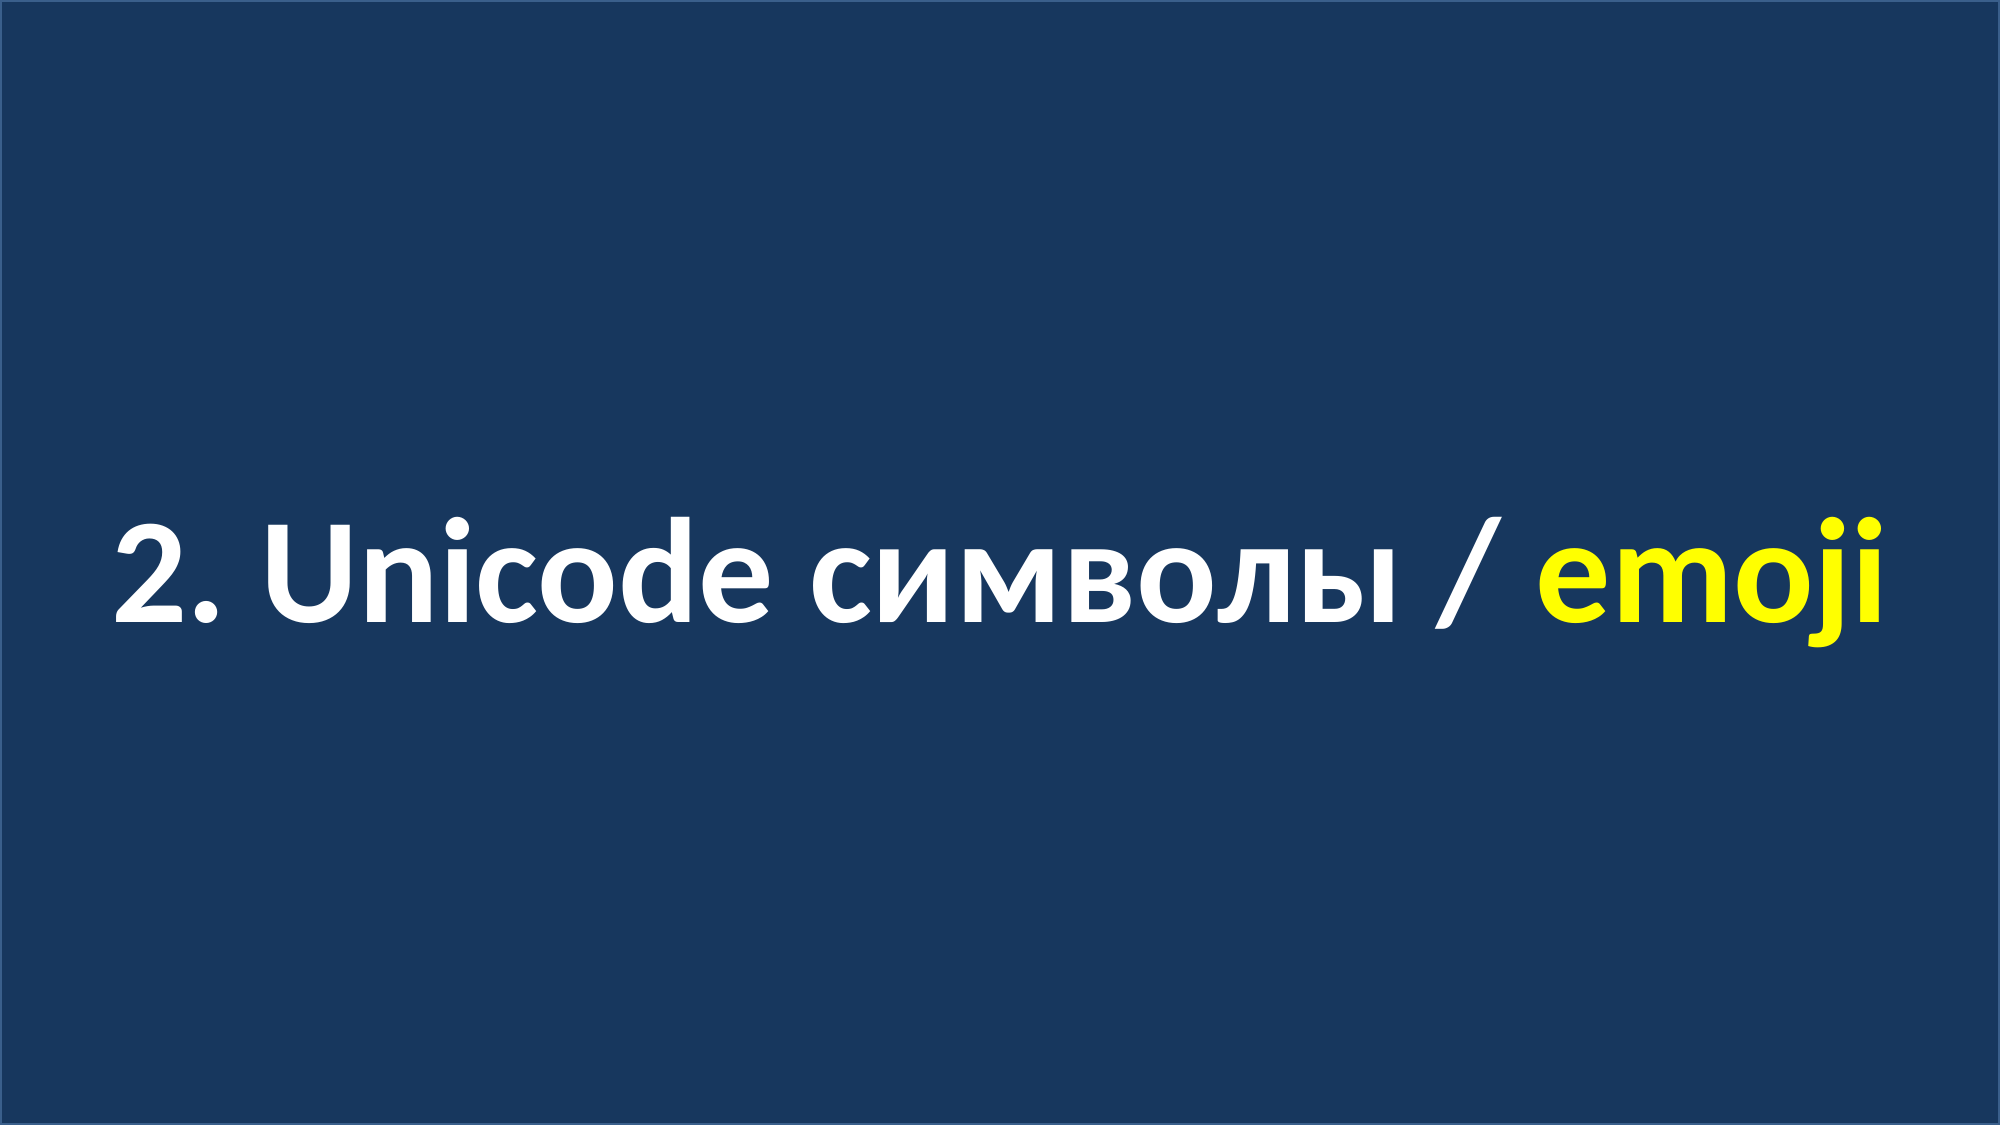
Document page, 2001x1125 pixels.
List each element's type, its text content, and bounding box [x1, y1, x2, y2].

text_box 2. Unicode символы / emoji [0, 0, 2000, 1125]
